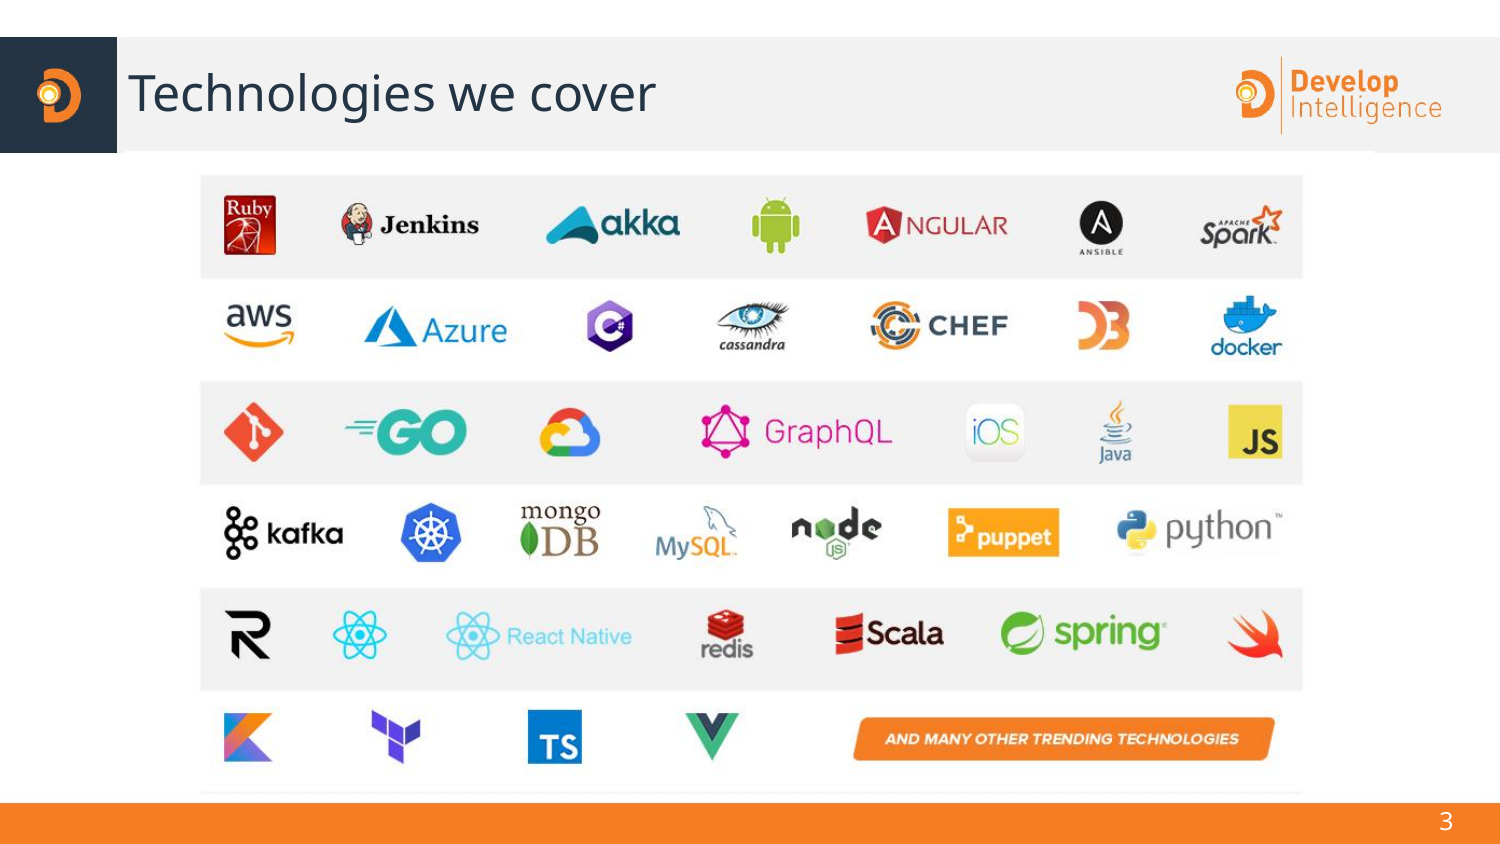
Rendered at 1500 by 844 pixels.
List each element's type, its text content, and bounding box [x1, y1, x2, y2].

picture [0, 0, 1500, 844]
title Technologies we cover [117, 39, 1499, 152]
slide_number ‹#› [1395, 804, 1498, 841]
